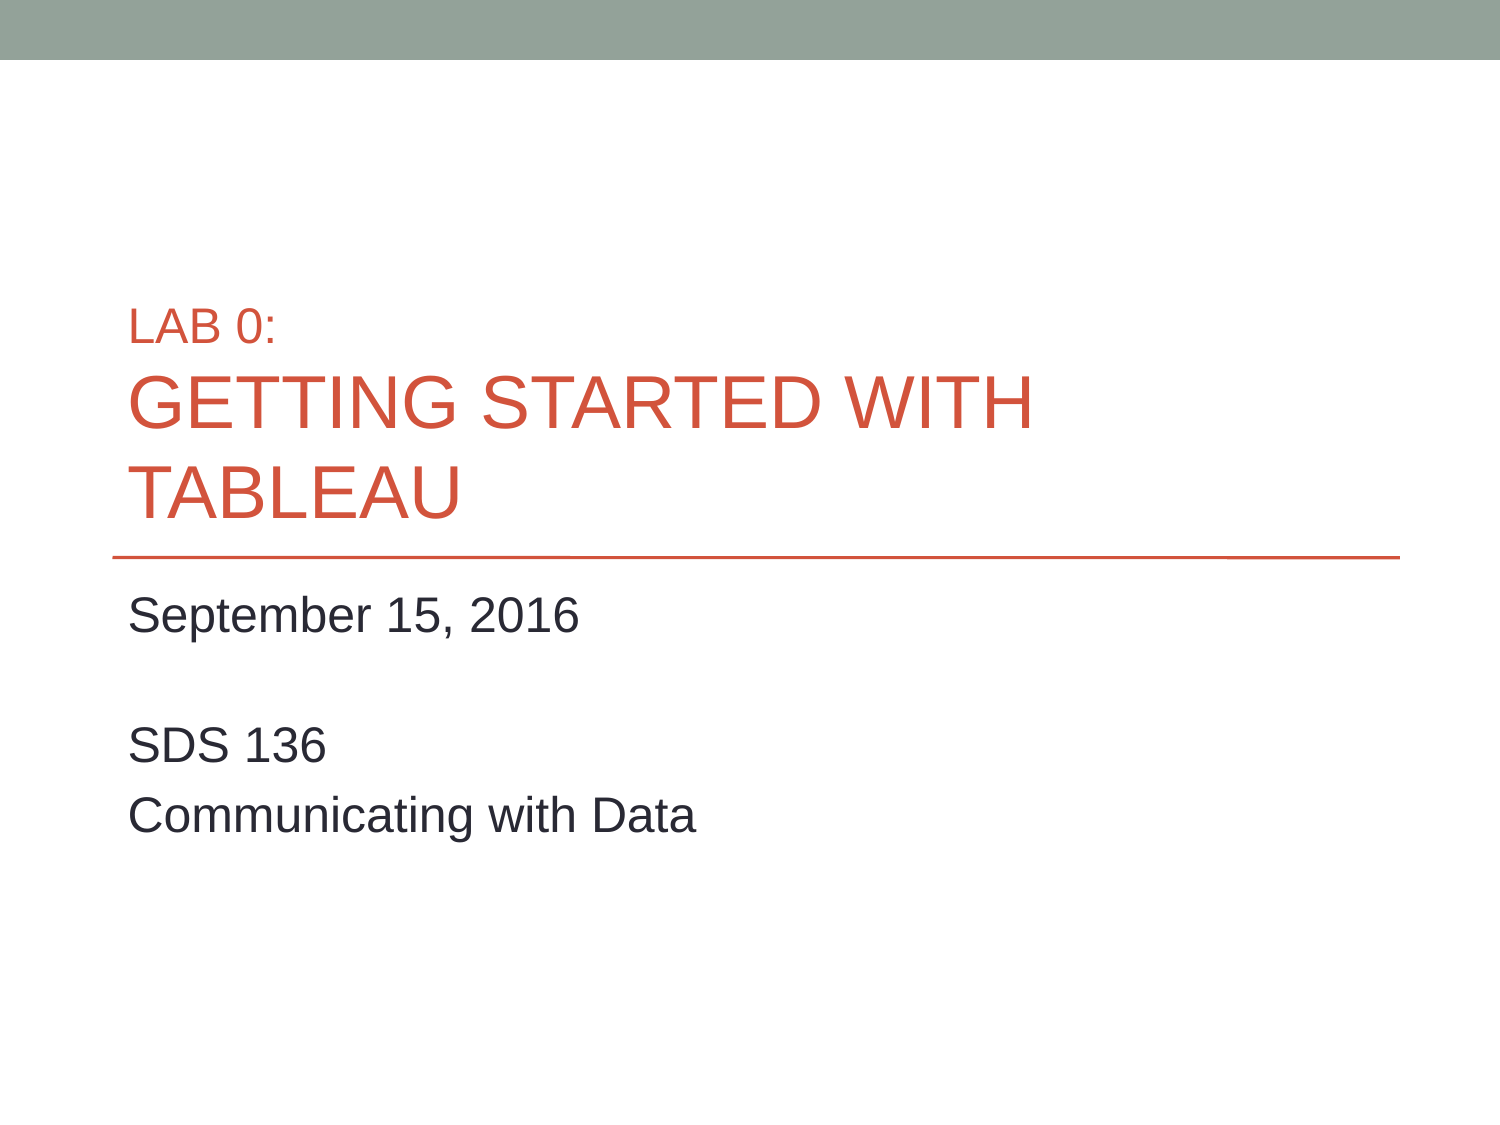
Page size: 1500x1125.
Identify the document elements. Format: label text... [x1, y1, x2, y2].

subtitle September 15, 2016 SDS 136 Communicating with Data [112, 575, 1163, 863]
title LAB 0: GETTING STARTED WITH TABLEAU [112, 224, 1400, 542]
